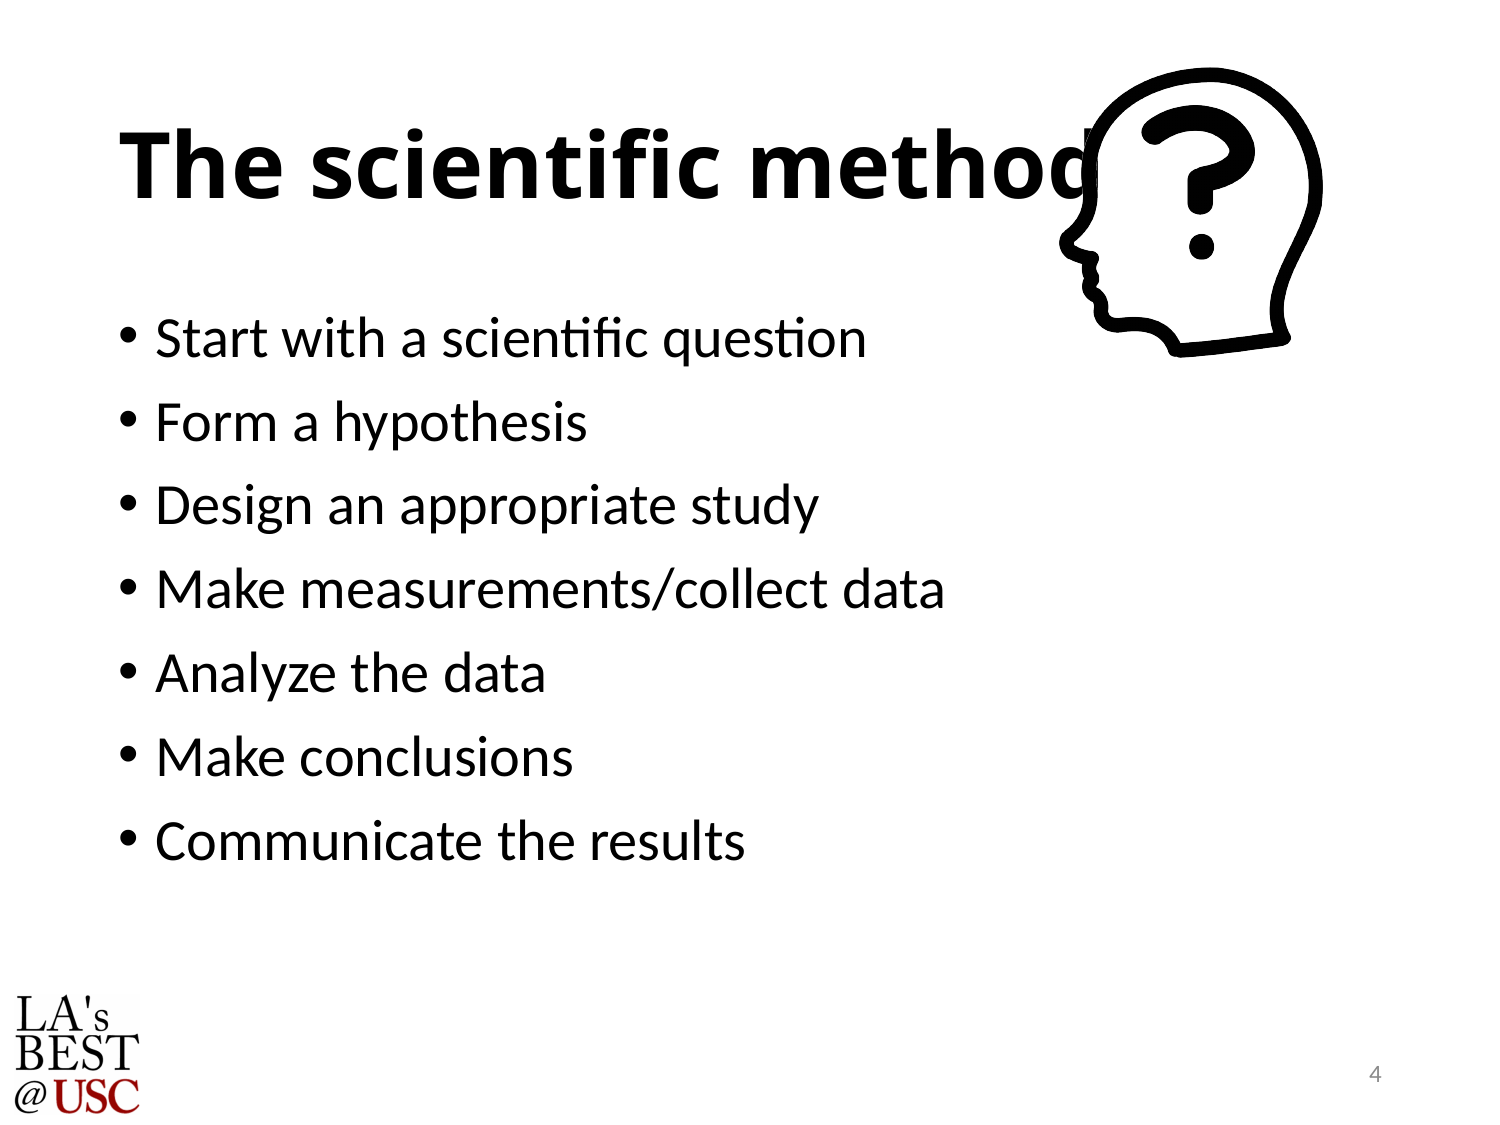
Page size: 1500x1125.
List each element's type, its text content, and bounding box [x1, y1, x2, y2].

list Start with a scientific question Form a hypothesis Design an appropriate study Make measurements/collect data Analyze the data Make conclusions Communicate the results [103, 299, 1397, 1014]
slide_number 4 [1059, 1042, 1397, 1103]
picture [14, 994, 140, 1115]
picture [1059, 67, 1323, 359]
title The scientific method [103, 59, 1397, 278]
